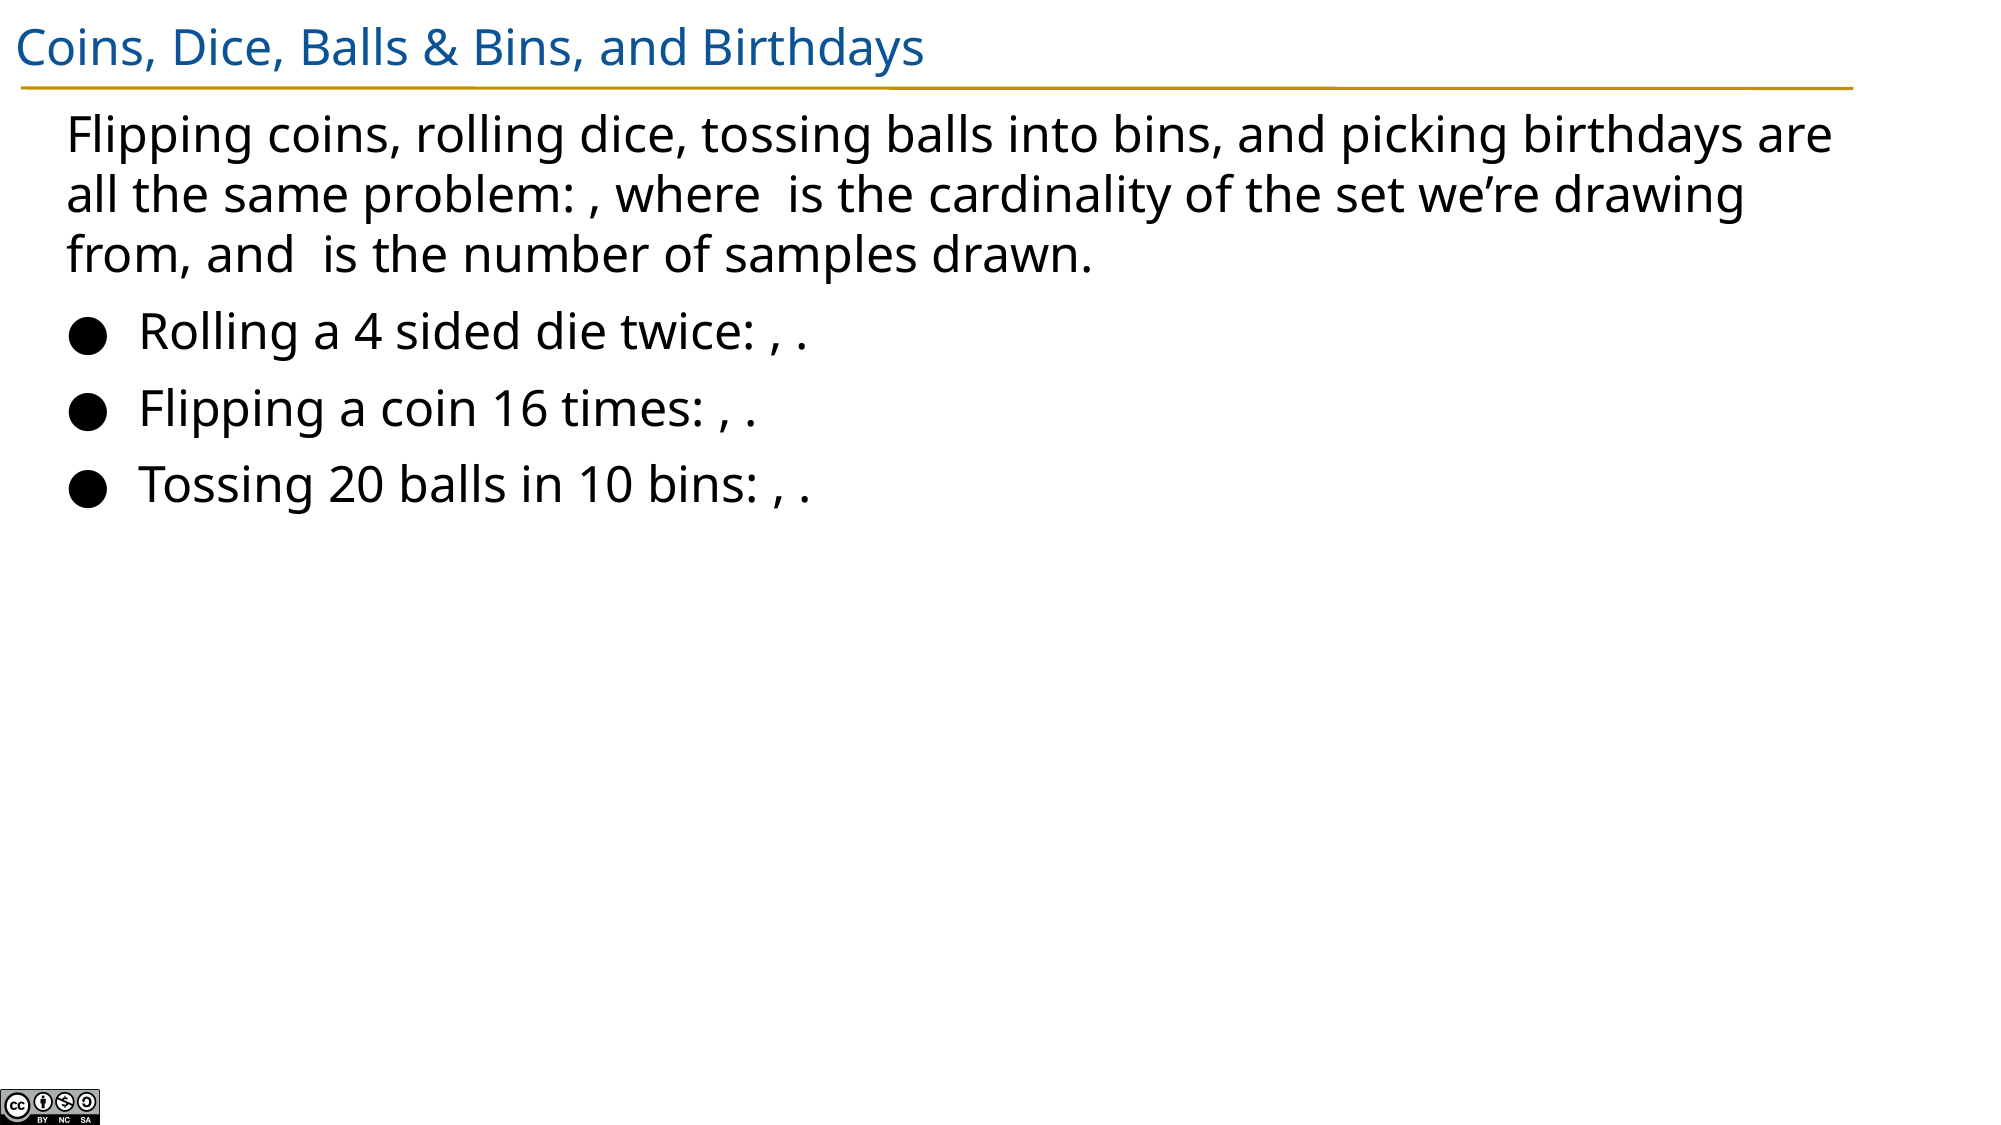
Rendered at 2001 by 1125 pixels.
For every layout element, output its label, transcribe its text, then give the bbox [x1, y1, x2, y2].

picture [0, 1089, 100, 1125]
title Coins, Dice, Balls & Bins, and Birthdays [0, 0, 1864, 87]
